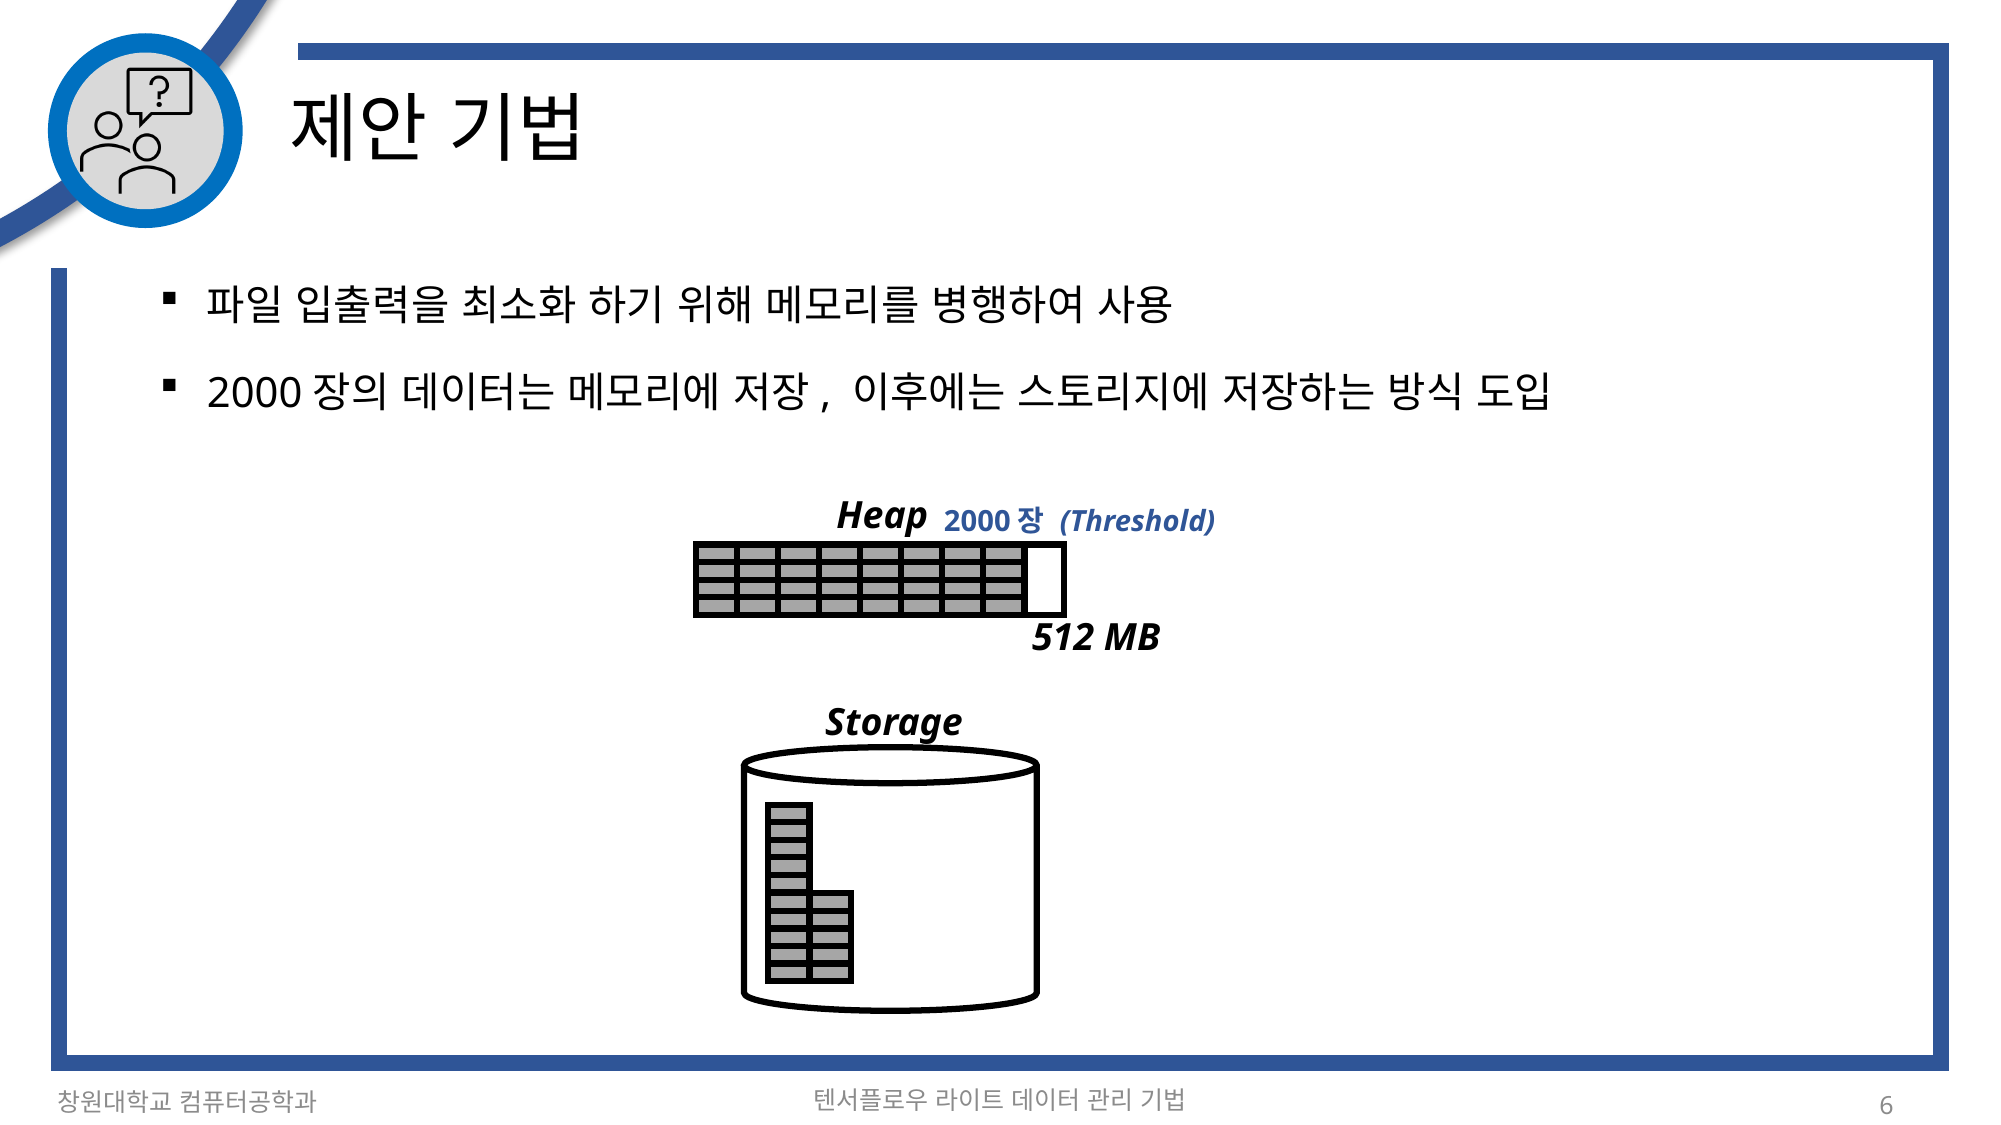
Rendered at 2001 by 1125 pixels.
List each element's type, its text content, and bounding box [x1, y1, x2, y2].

slide_number 6 [1458, 1076, 1909, 1125]
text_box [47, 33, 243, 228]
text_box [51, 43, 1949, 1071]
footer 텐서플로우 라이트 데이터 관리 기법 [662, 1072, 1338, 1125]
text_box [0, 0, 254, 235]
slide_number 창원대학교 컴퓨터공학과 [42, 1071, 493, 1125]
